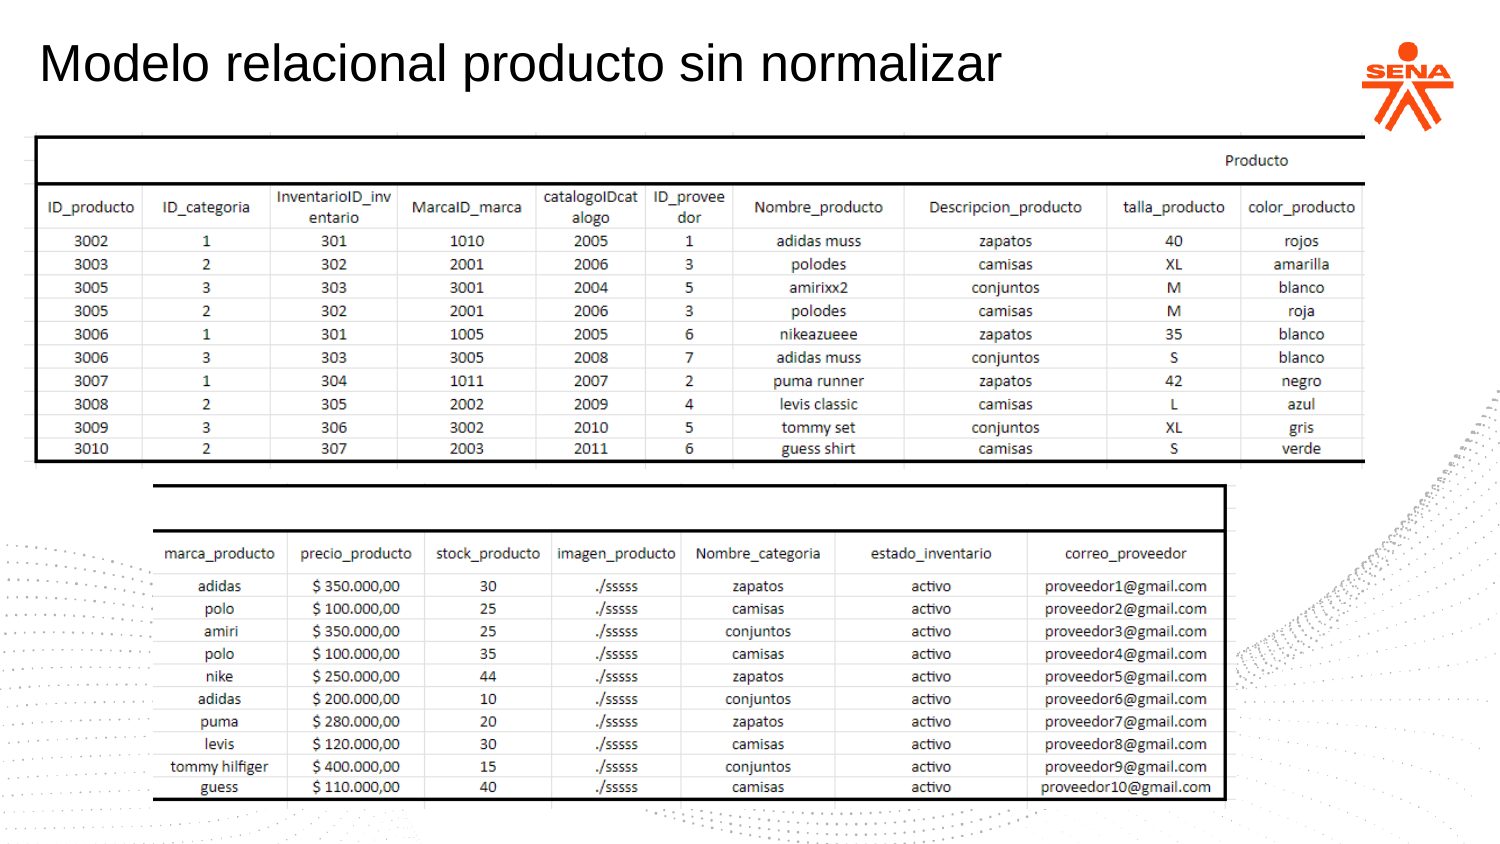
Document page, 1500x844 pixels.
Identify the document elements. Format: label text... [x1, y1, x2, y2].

text_box Modelo relacional producto sin normalizar [24, 14, 1309, 107]
picture [0, 0, 1500, 844]
